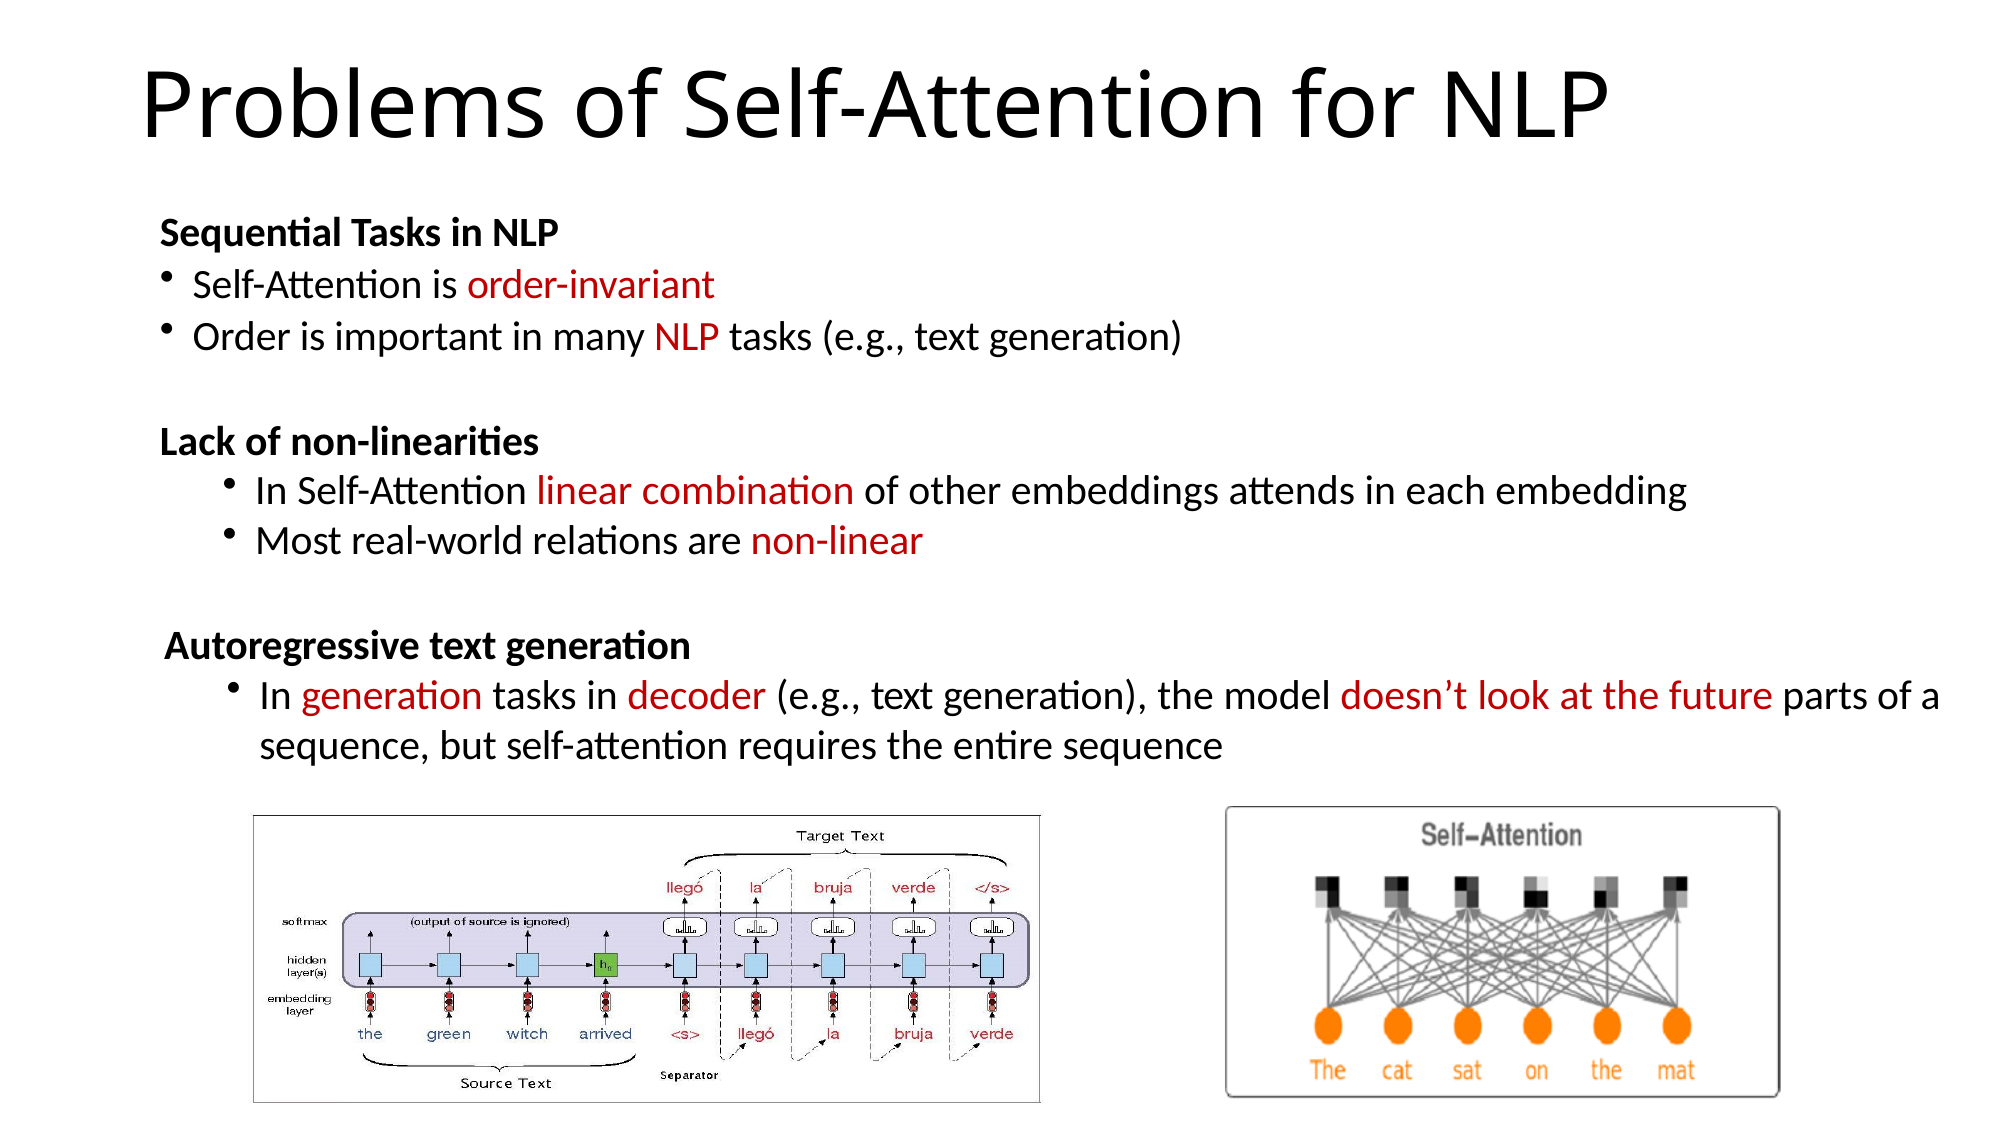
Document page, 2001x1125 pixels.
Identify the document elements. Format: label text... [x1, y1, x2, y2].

title Problems of Self-Attention for NLP [137, 5, 1863, 196]
picture [244, 806, 1044, 1103]
text_box Sequential Tasks in NLP Self-Attention is order-invariant Order is important in many NLP tasks (e.g., text generation) Lack of non-linearities In Self-Attention linear combination of other embeddings attends in each embedding Most real-world relations are non-linear Autoregressive text generation In generation tasks in decoder (e.g., text generation), the model doesn’t look at the future parts of a sequence, but self-attention requires the entire sequence [157, 202, 1982, 818]
picture [1220, 806, 1781, 1103]
